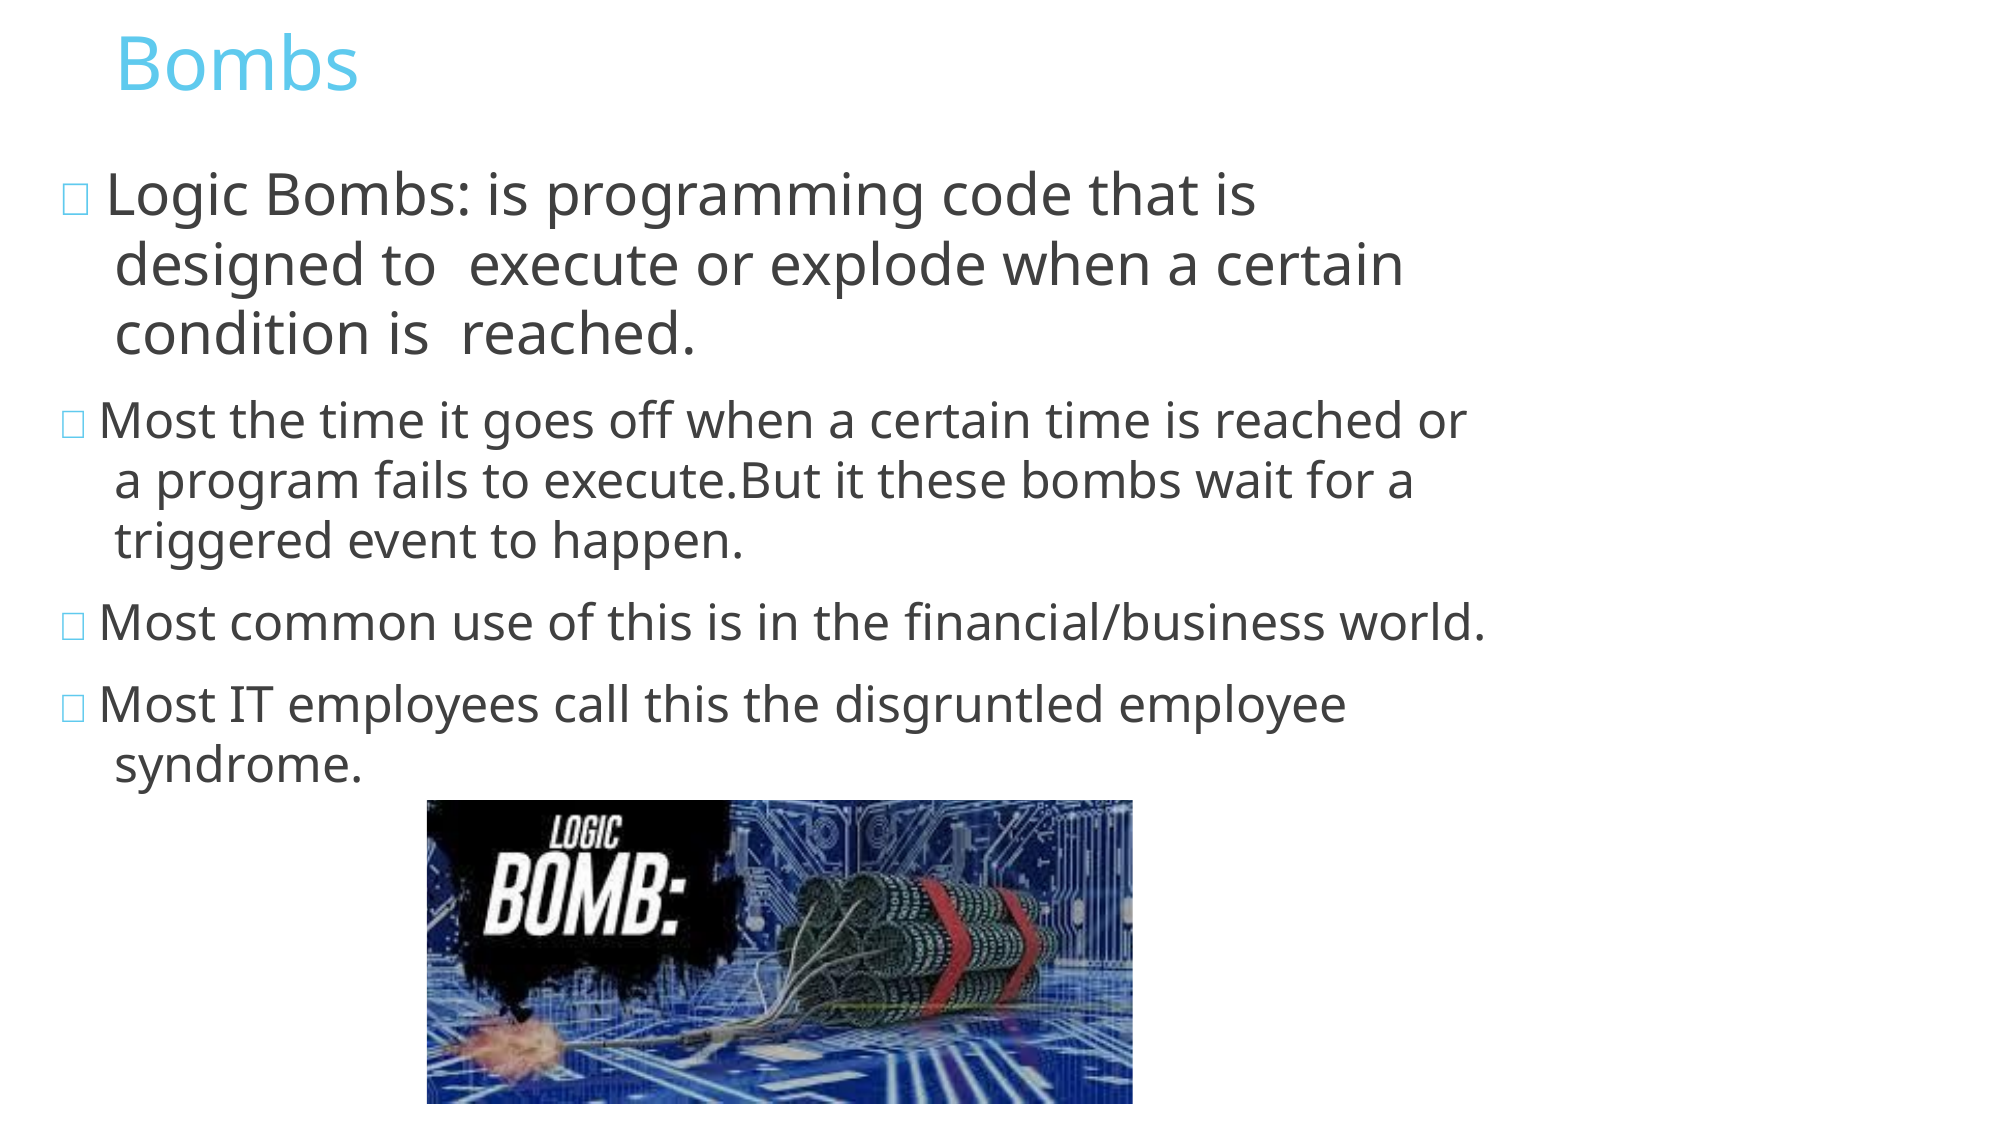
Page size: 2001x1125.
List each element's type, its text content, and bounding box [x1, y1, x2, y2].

text_box  Logic Bombs: is programming code that is designed to execute or explode when a certain condition is reached.  Most the time it goes off when a certain time is reached or a program fails to execute.But it these bombs wait for a triggered event to happen.  Most common use of this is in the financial/business world.  Most IT employees call this the disgruntled employee syndrome. [56, 154, 1523, 793]
text_box Bombs [69, 12, 405, 108]
text_box [426, 800, 1133, 1104]
